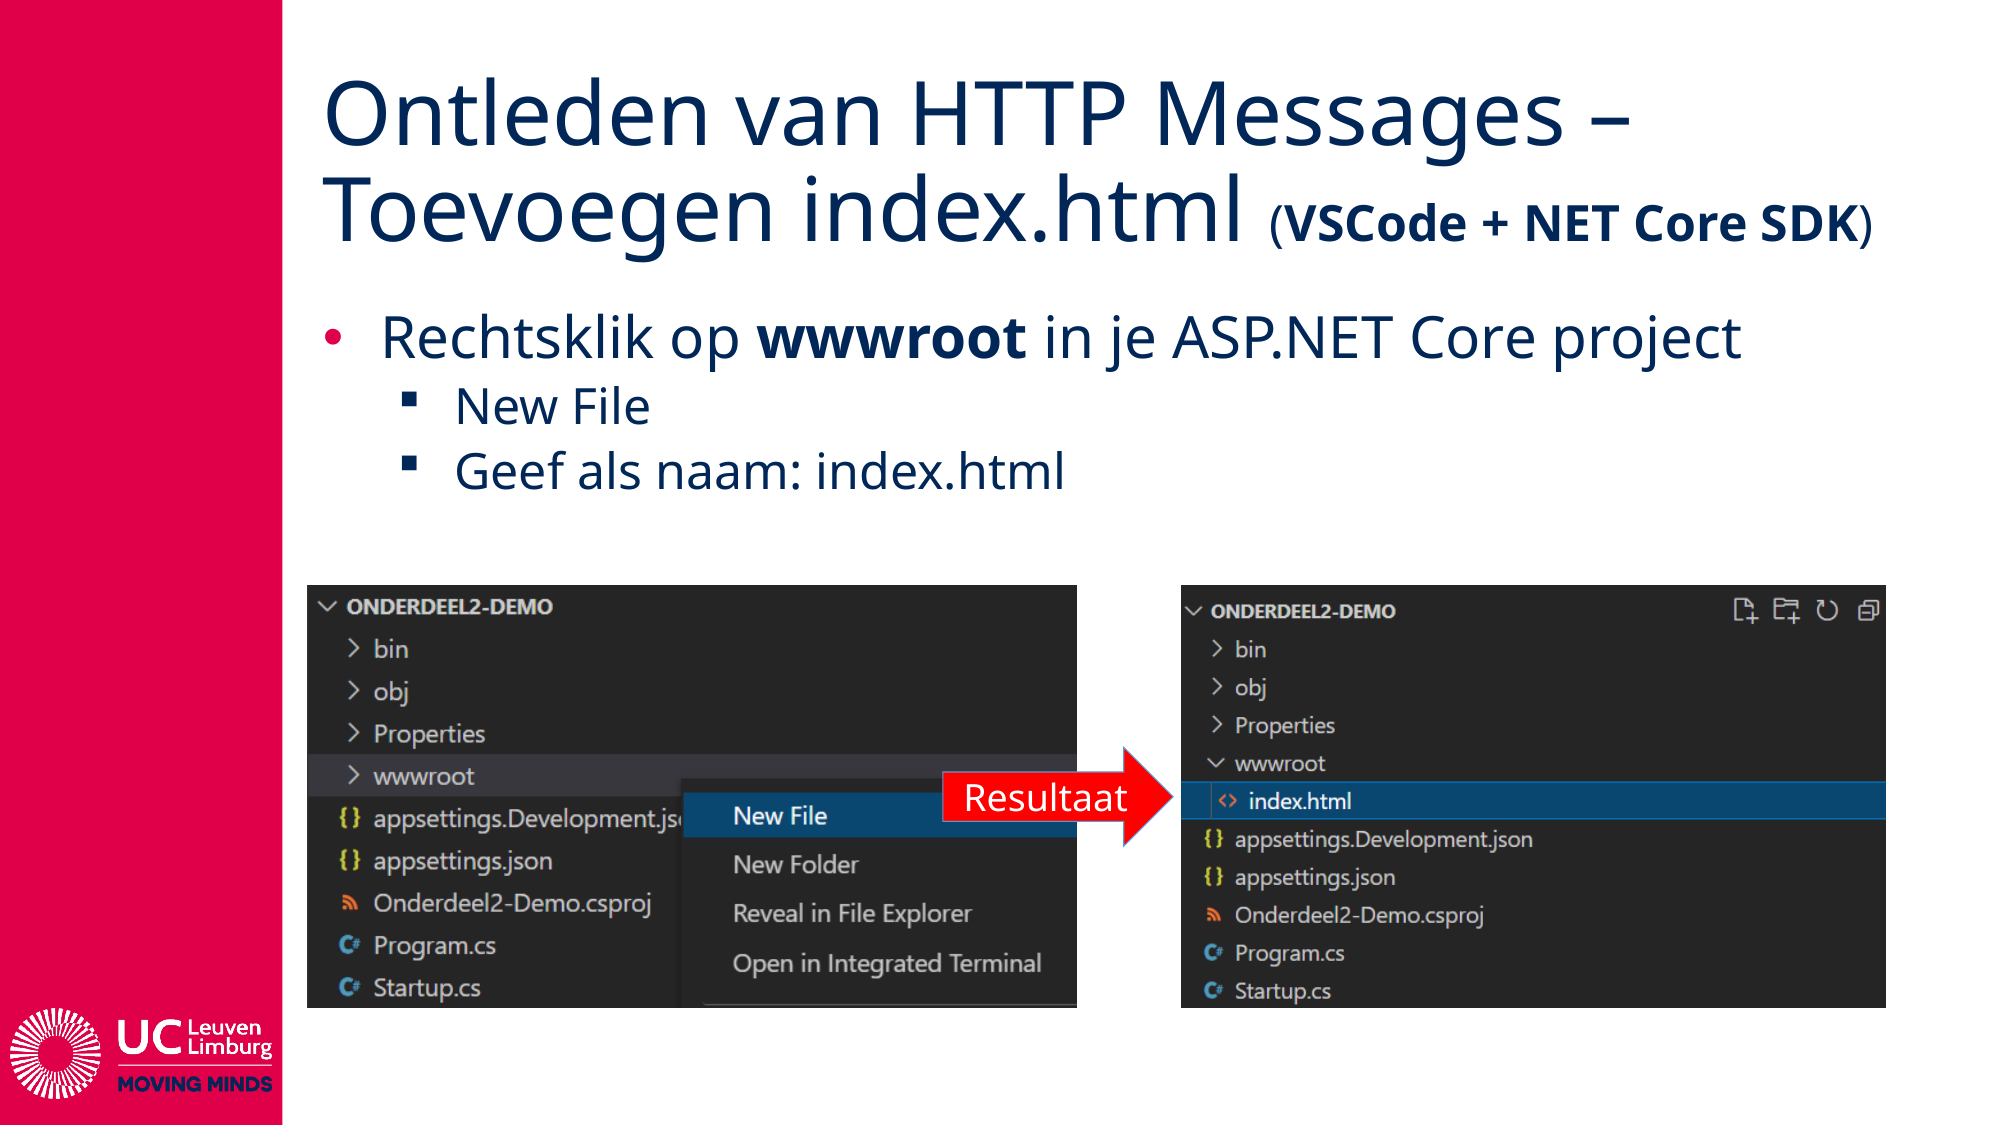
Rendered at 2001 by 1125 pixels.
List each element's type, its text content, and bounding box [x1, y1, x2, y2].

picture [10, 1008, 272, 1099]
picture [307, 585, 1077, 1008]
picture [1181, 585, 1886, 1008]
title Ontleden van HTTP Messages – Toevoegen index.html (VSCode + NET Core SDK) [307, 59, 1940, 271]
text_box Resultaat [1077, 746, 1174, 848]
list Rechtsklik op wwwroot in je ASP.NET Core project New File Geef als naam: index.html [307, 300, 1795, 997]
